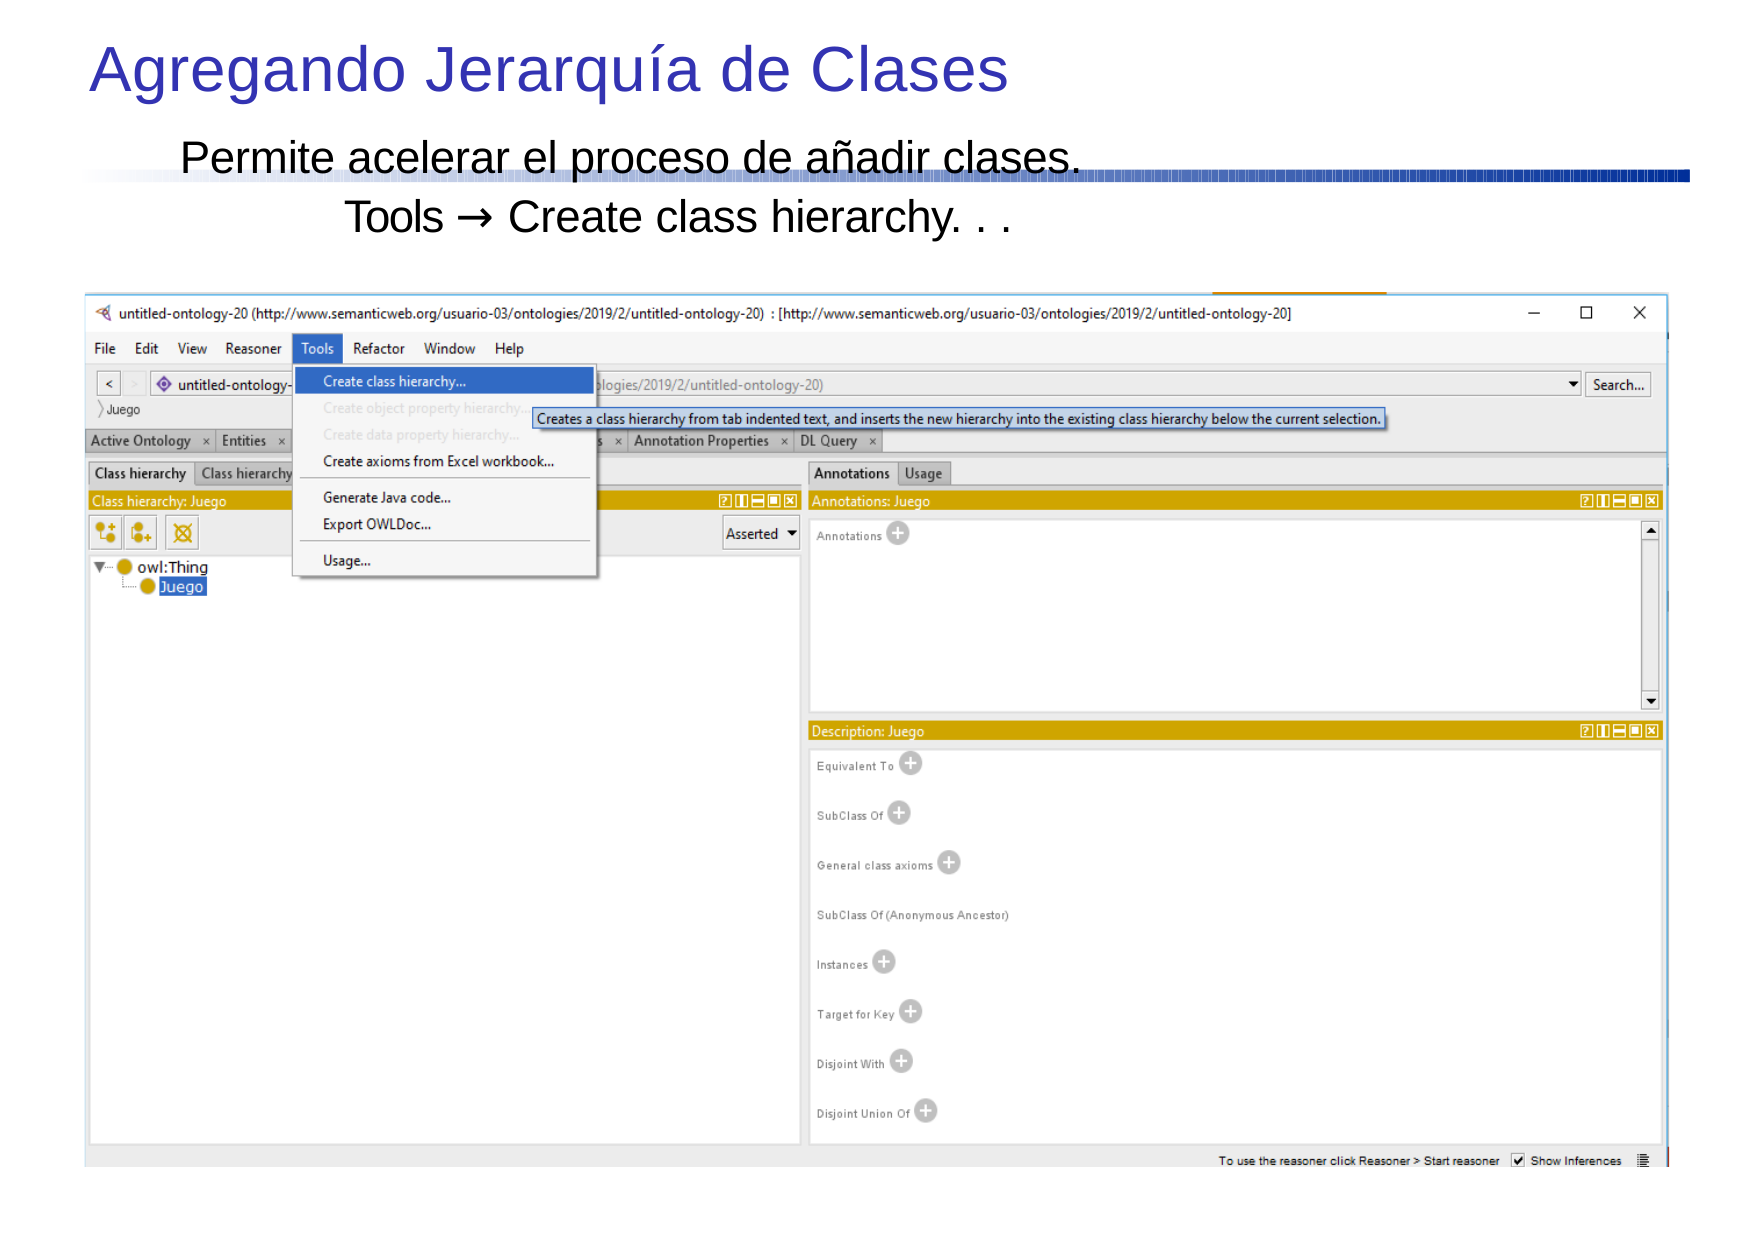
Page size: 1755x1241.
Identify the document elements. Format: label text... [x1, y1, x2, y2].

text_box Agregando Jerarquía de Clases [84, 21, 1151, 104]
text_box Permite acelerar el proceso de añadir clases. Tools → Create class hierarchy. . . [175, 123, 1280, 242]
picture [84, 292, 1670, 1167]
